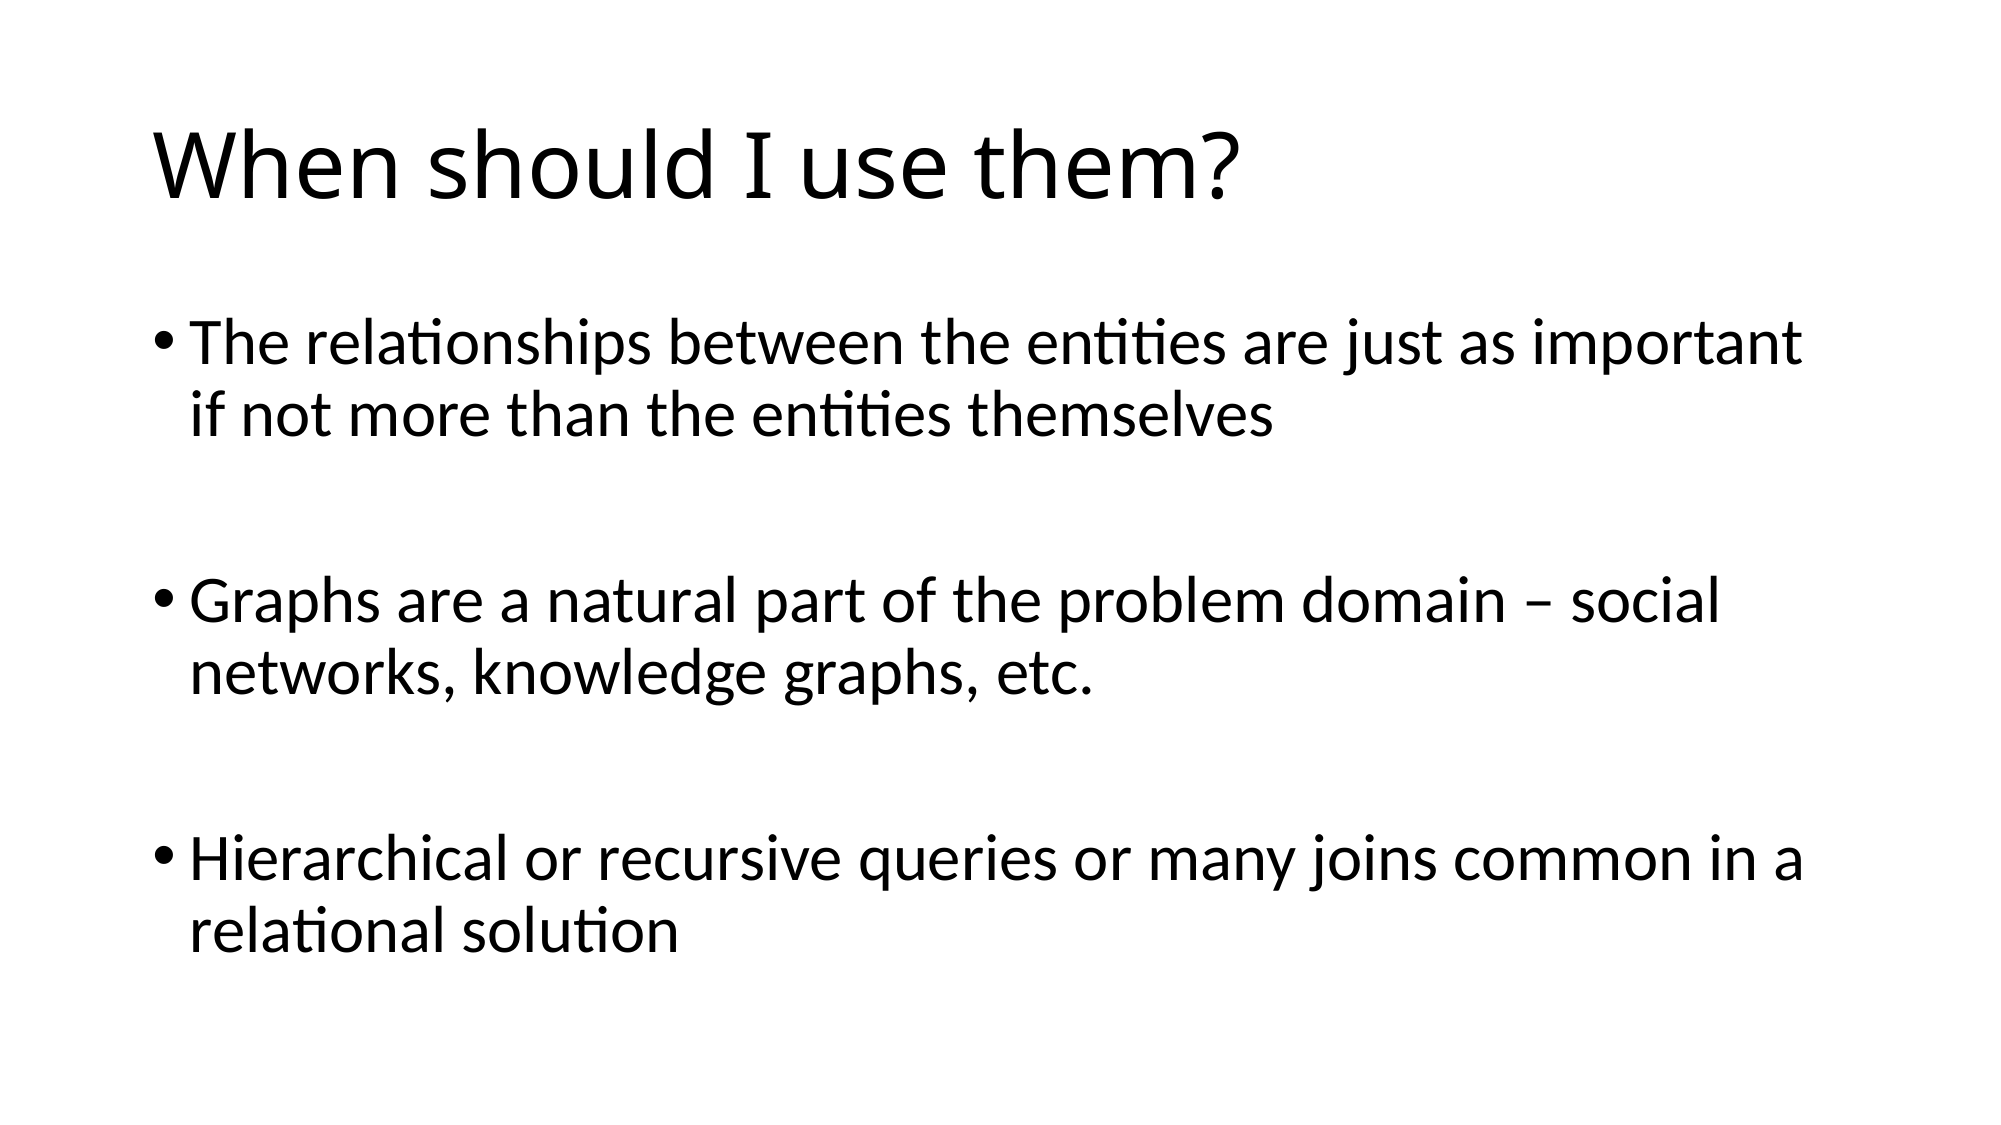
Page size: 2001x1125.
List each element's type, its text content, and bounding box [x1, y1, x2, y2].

list The relationships between the entities are just as important if not more than the entities themselves Graphs are a natural part of the problem domain – social networks, knowledge graphs, etc. Hierarchical or recursive queries or many joins common in a relational solution [137, 299, 1863, 1014]
title When should I use them? [137, 59, 1863, 278]
